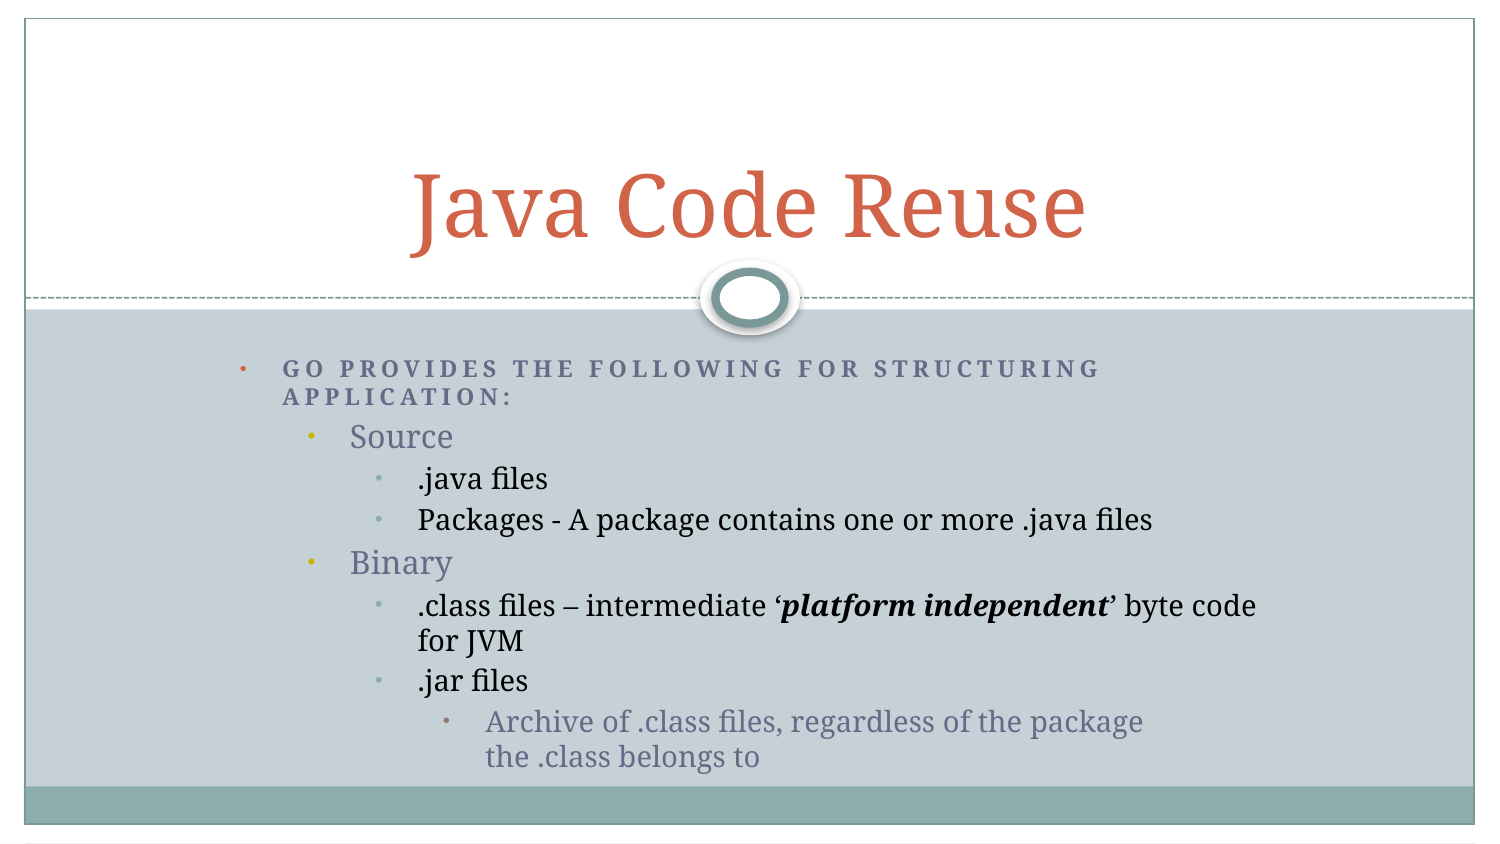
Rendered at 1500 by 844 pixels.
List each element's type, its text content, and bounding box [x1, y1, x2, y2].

title Java Code Reuse [112, 46, 1388, 263]
subtitle Go provides the following for structuring application: Source .java files Packages - A package contains one or more .java files Binary .class files – intermediate ‘platform independent’ byte code for JVM .jar files Archive of .class files, regardless of the package the .class belongs to [225, 346, 1275, 785]
